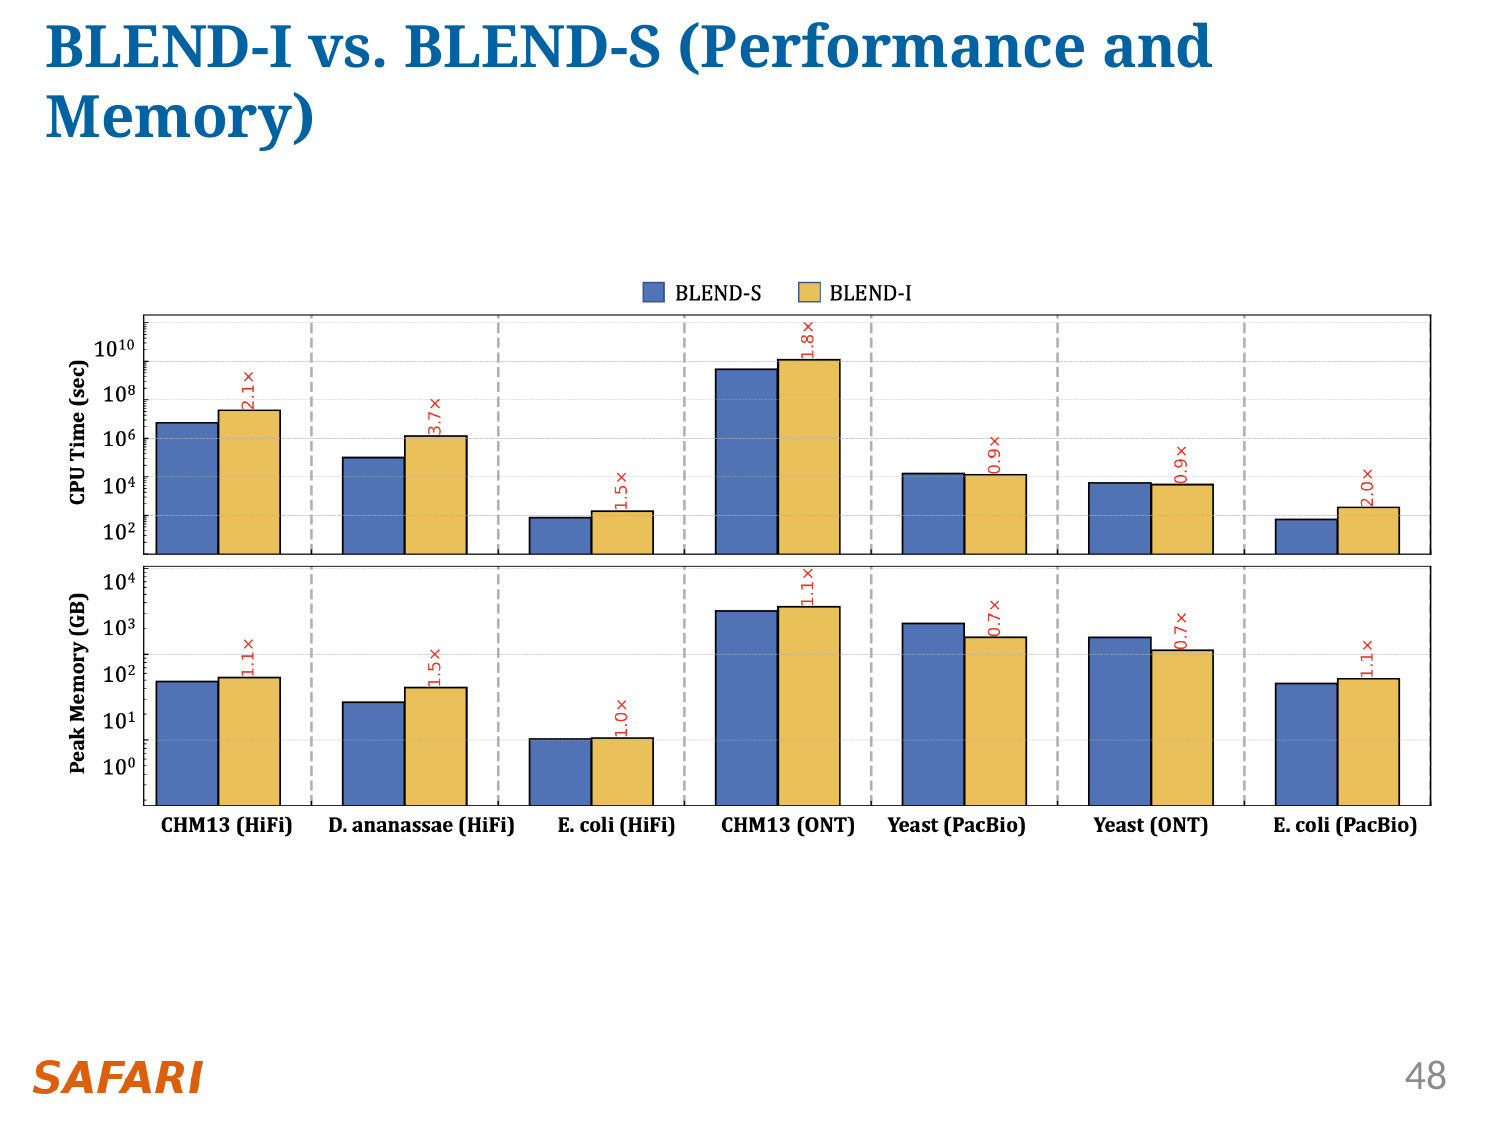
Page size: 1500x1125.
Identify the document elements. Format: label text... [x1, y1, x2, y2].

title BLEND-I vs. BLEND-S (Performance and Memory) [31, 15, 1475, 143]
picture [31, 1051, 209, 1104]
picture [41, 273, 1459, 852]
